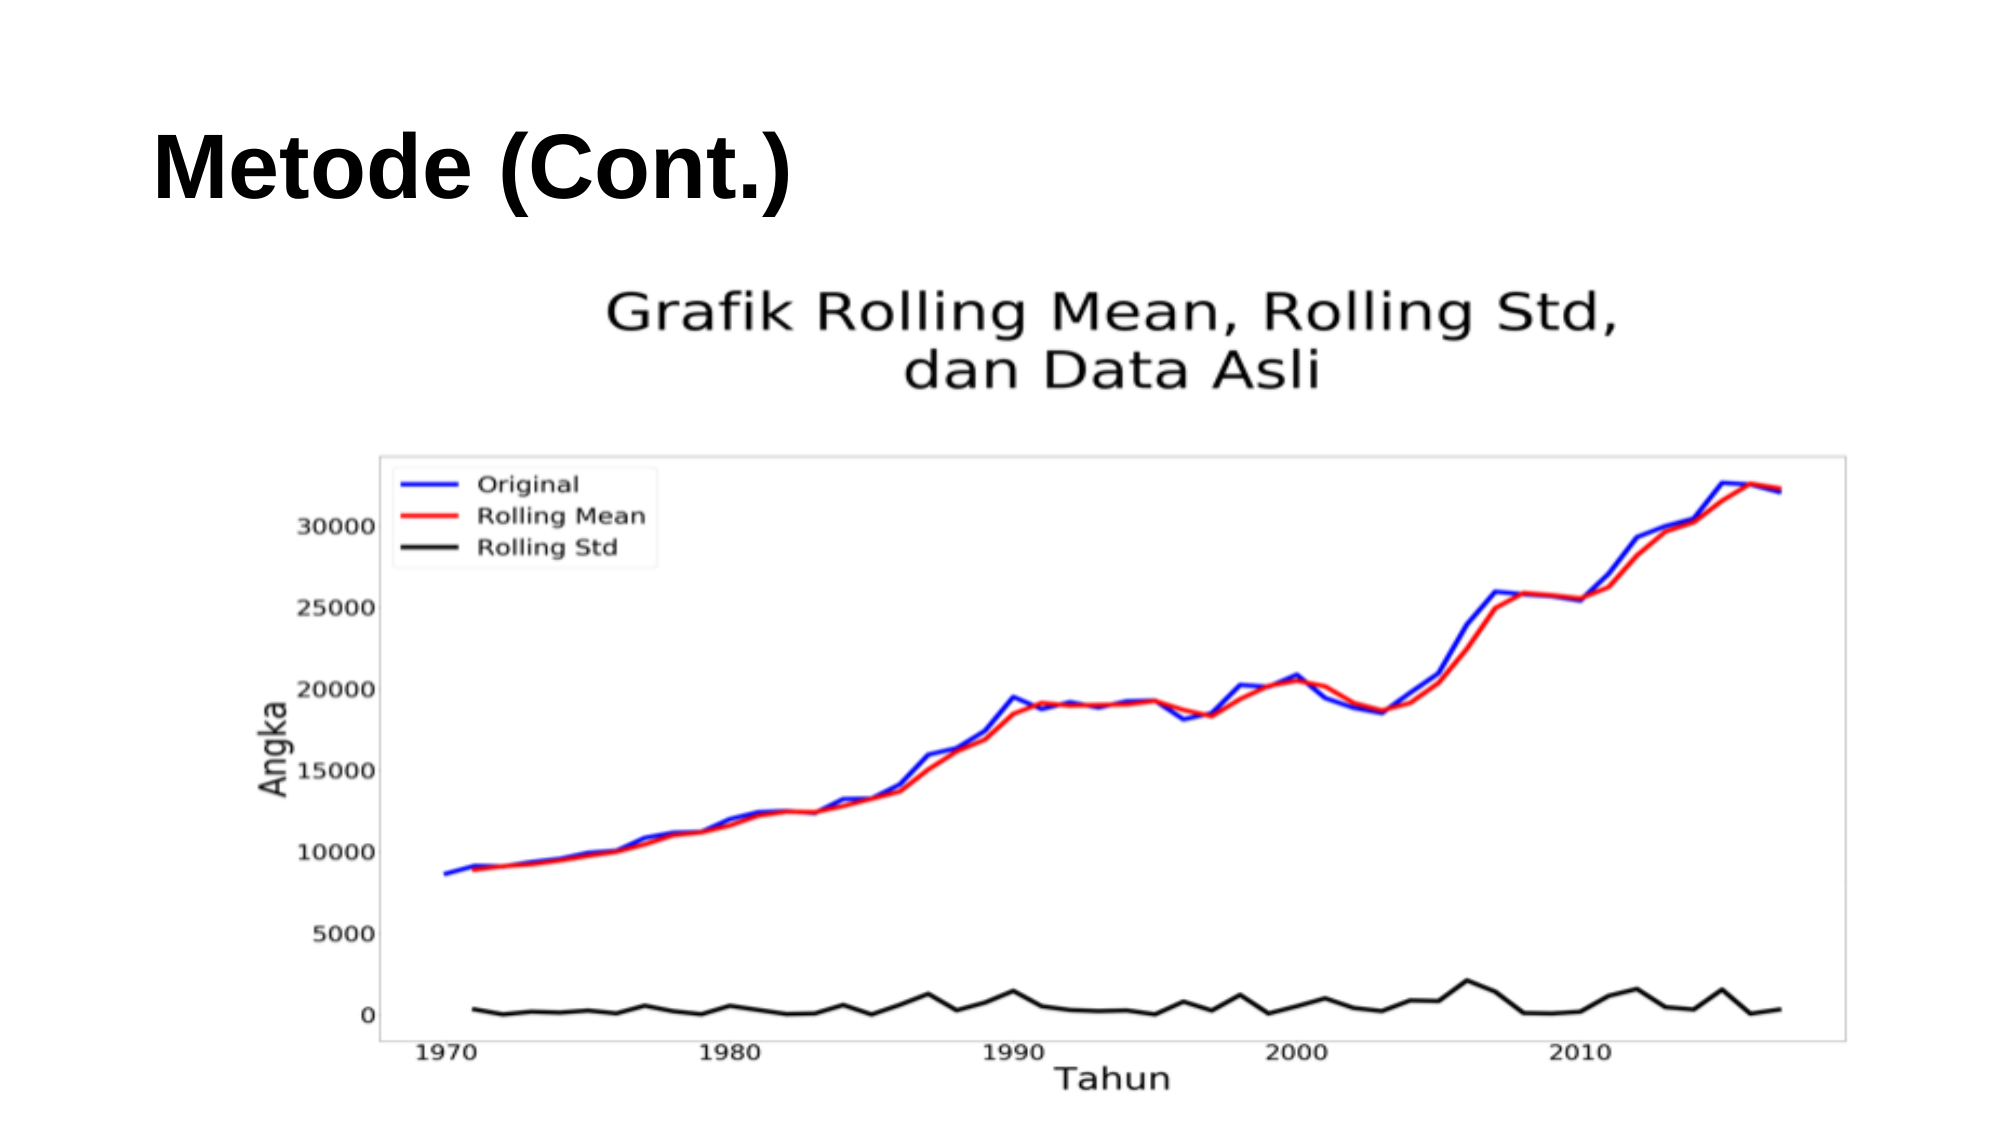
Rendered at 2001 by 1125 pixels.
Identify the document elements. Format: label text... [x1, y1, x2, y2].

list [248, 277, 1863, 1102]
title Metode (Cont.) [137, 59, 1863, 278]
